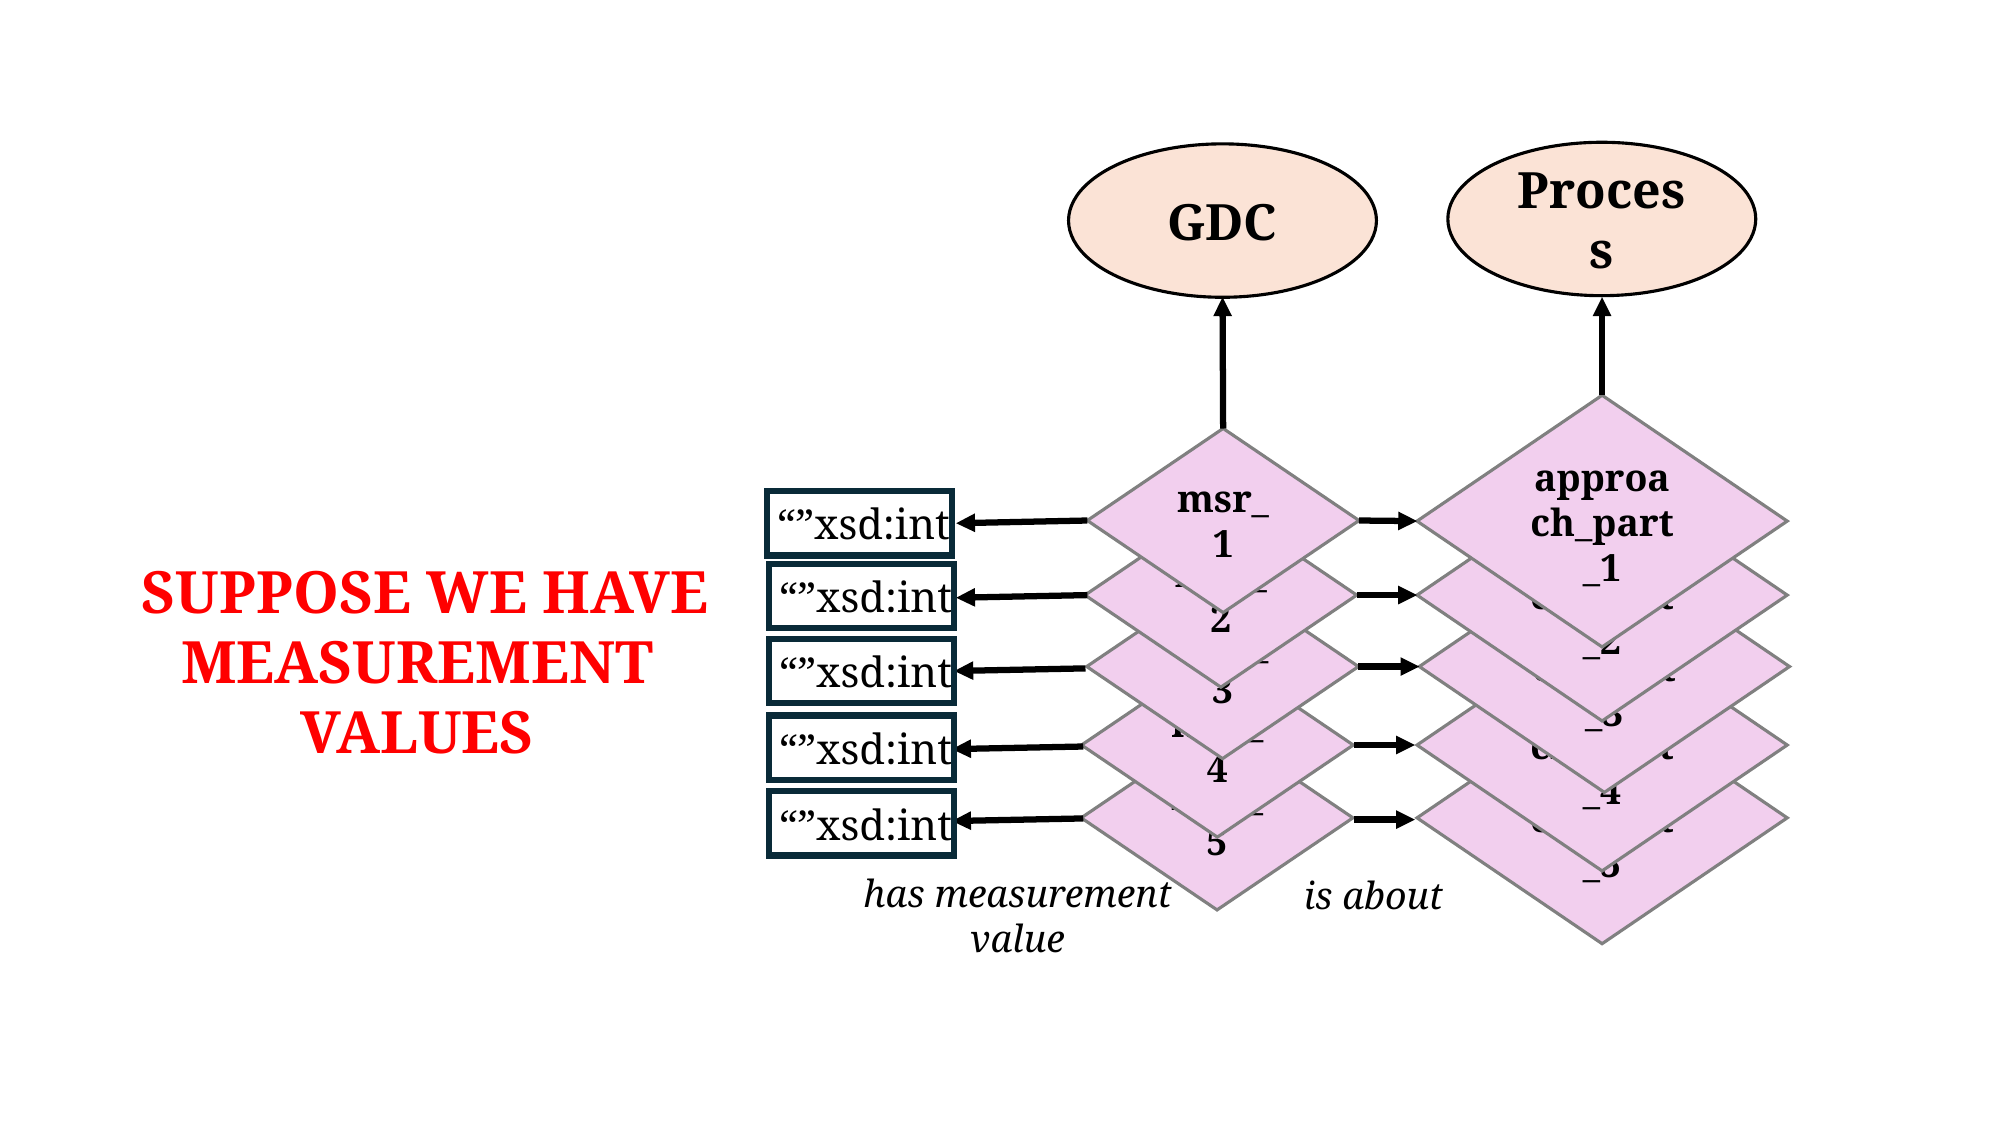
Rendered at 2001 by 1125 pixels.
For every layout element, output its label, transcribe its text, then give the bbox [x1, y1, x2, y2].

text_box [955, 520, 1088, 524]
text_box SUPPOSE WE HAVE MEASUREMENT VALUES [126, 548, 724, 773]
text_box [955, 667, 1086, 672]
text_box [768, 638, 955, 704]
text_box approach_part_4 [1415, 705, 1791, 873]
text_box approach_part_5 [1414, 781, 1791, 946]
text_box GDC [1066, 142, 1379, 299]
text_box msr_3 [1086, 631, 1358, 761]
text_box msr_2 [1087, 557, 1357, 690]
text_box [768, 790, 955, 857]
text_box msr_1 [1088, 428, 1359, 615]
text_box is about [1289, 864, 1468, 924]
text_box has measurement value [848, 862, 1187, 968]
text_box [955, 745, 1084, 750]
text_box approach_part_1 [1415, 395, 1791, 649]
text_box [766, 490, 953, 556]
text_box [768, 563, 955, 629]
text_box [955, 594, 1088, 599]
text_box approach_part_2 [1415, 558, 1791, 723]
text_box approach_part_3 [1418, 630, 1793, 795]
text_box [768, 714, 955, 781]
text_box msr_5 [1082, 782, 1354, 912]
text_box Process [1446, 140, 1758, 298]
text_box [955, 817, 1084, 822]
text_box msr_4 [1081, 704, 1354, 839]
